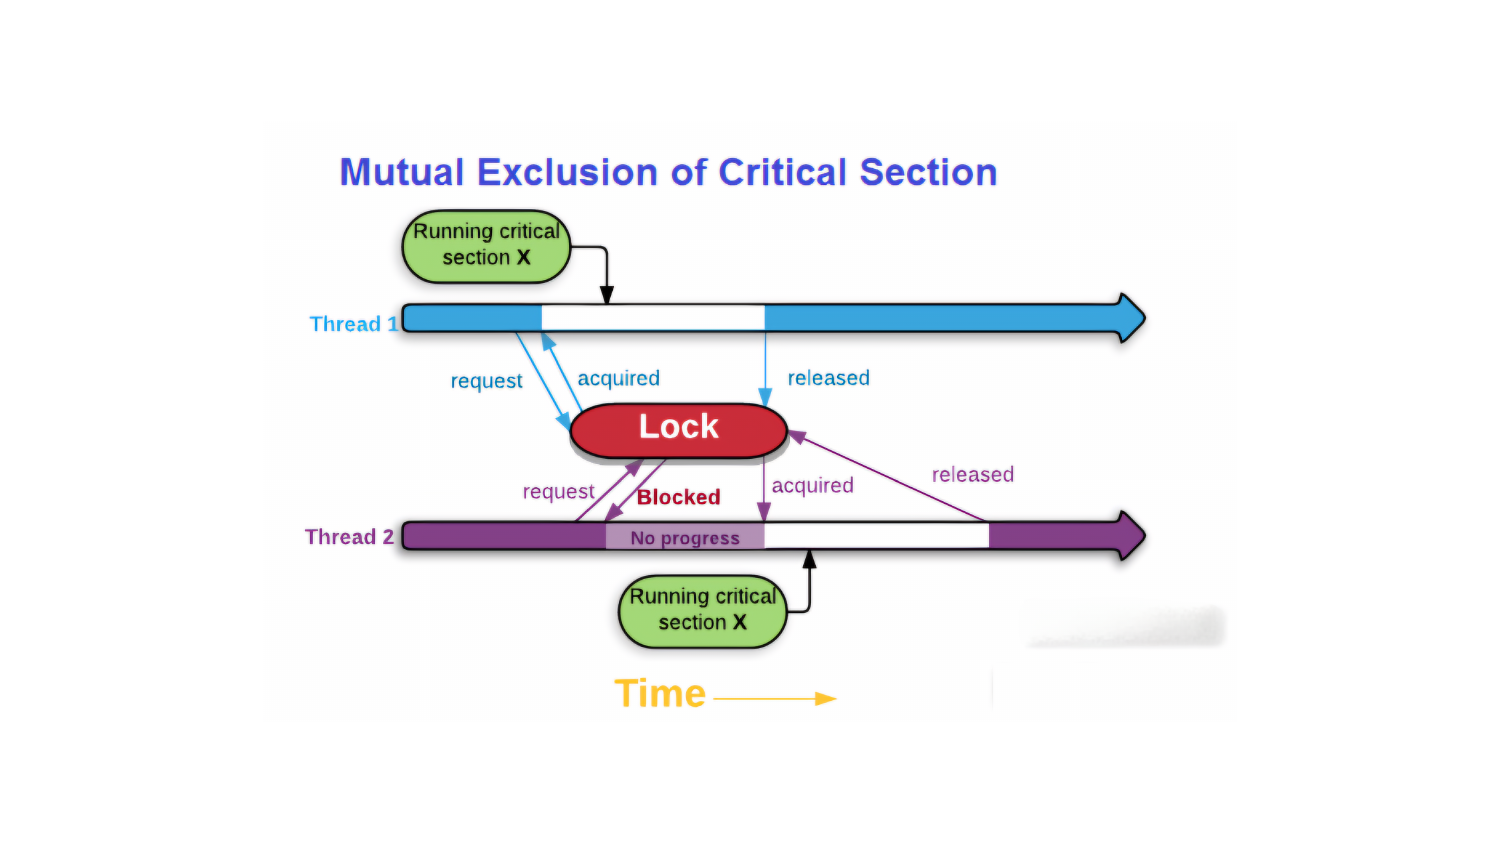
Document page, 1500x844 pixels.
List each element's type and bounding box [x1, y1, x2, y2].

picture [263, 121, 1237, 723]
